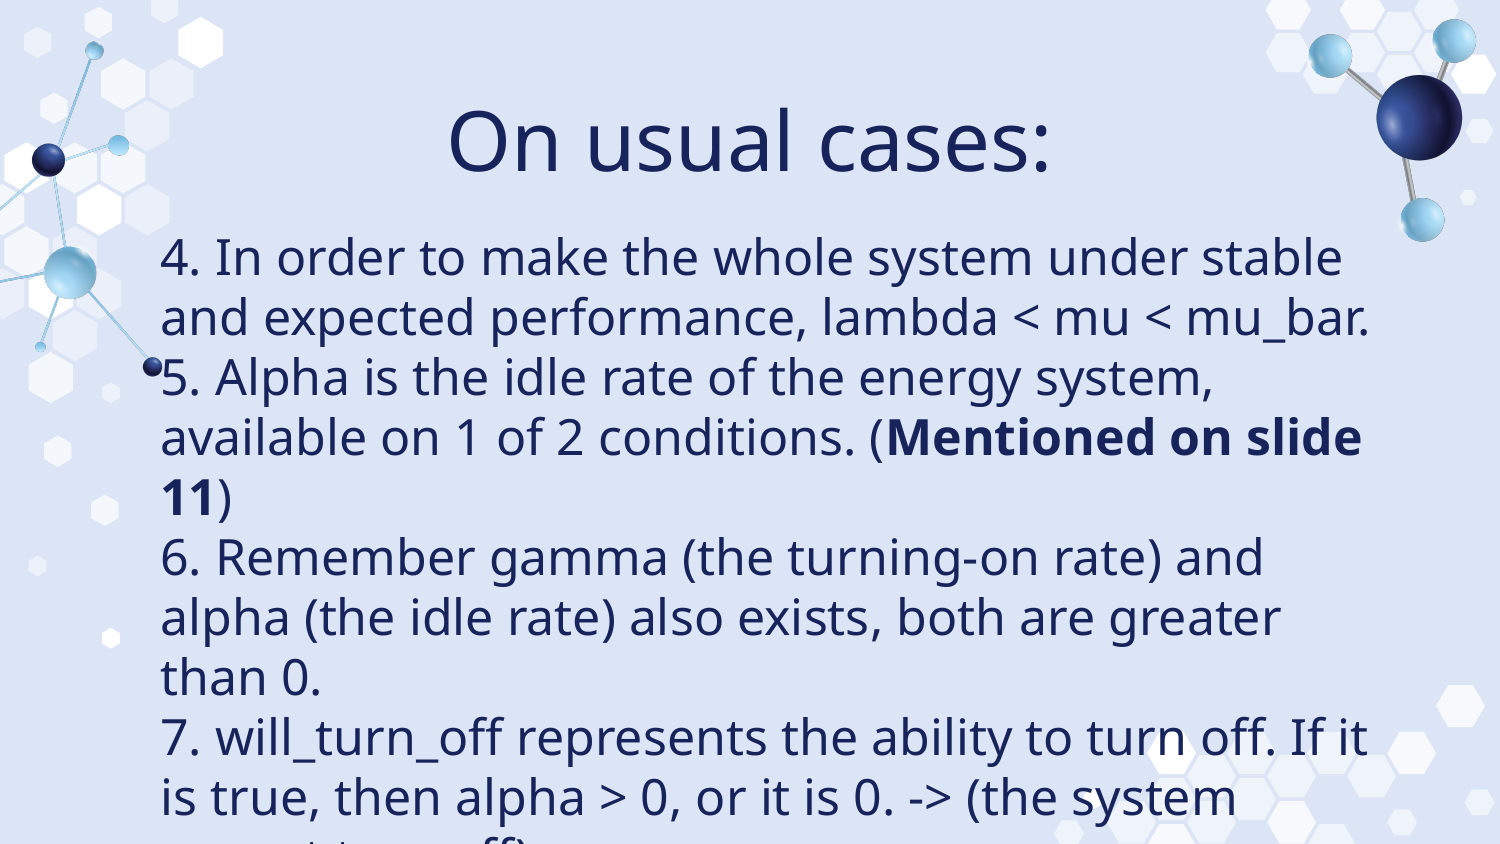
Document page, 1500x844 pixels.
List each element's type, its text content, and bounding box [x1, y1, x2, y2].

picture [0, 28, 169, 413]
picture [1264, 0, 1500, 258]
title On usual cases: [118, 72, 1382, 167]
text_box 4. In order to make the whole system under stable and expected performance, lambda < mu < mu_bar. 5. Alpha is the idle rate of the energy system, available on 1 of 2 conditions. (Mentioned on slide 11) 6. Remember gamma (the turning-on rate) and alpha (the idle rate) also exists, both are greater than 0. 7. will_turn_off represents the ability to turn off. If it is true, then alpha > 0, or it is 0. -> (the system cannot turn off) [145, 210, 1410, 724]
